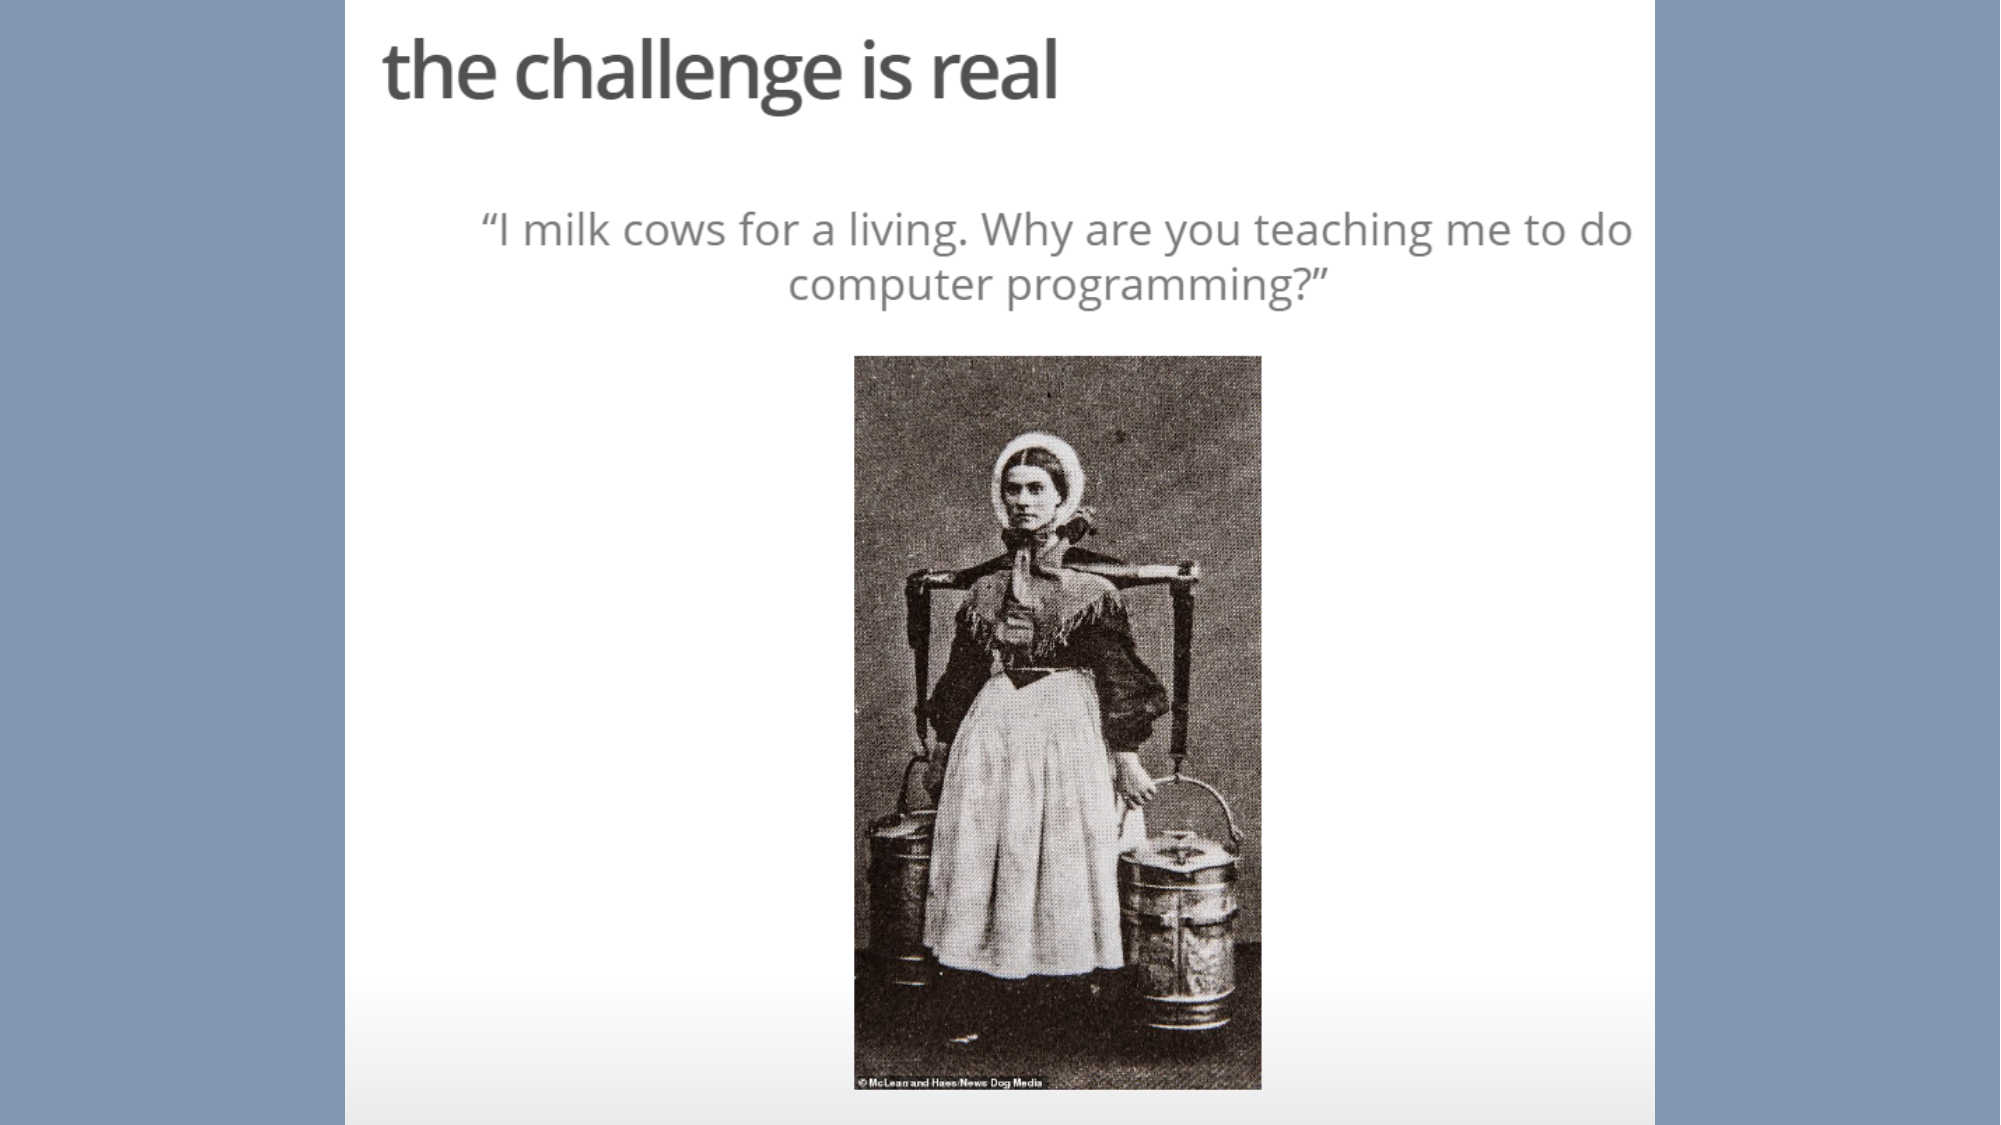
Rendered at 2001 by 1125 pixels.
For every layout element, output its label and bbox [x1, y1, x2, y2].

picture [345, 0, 1655, 1125]
